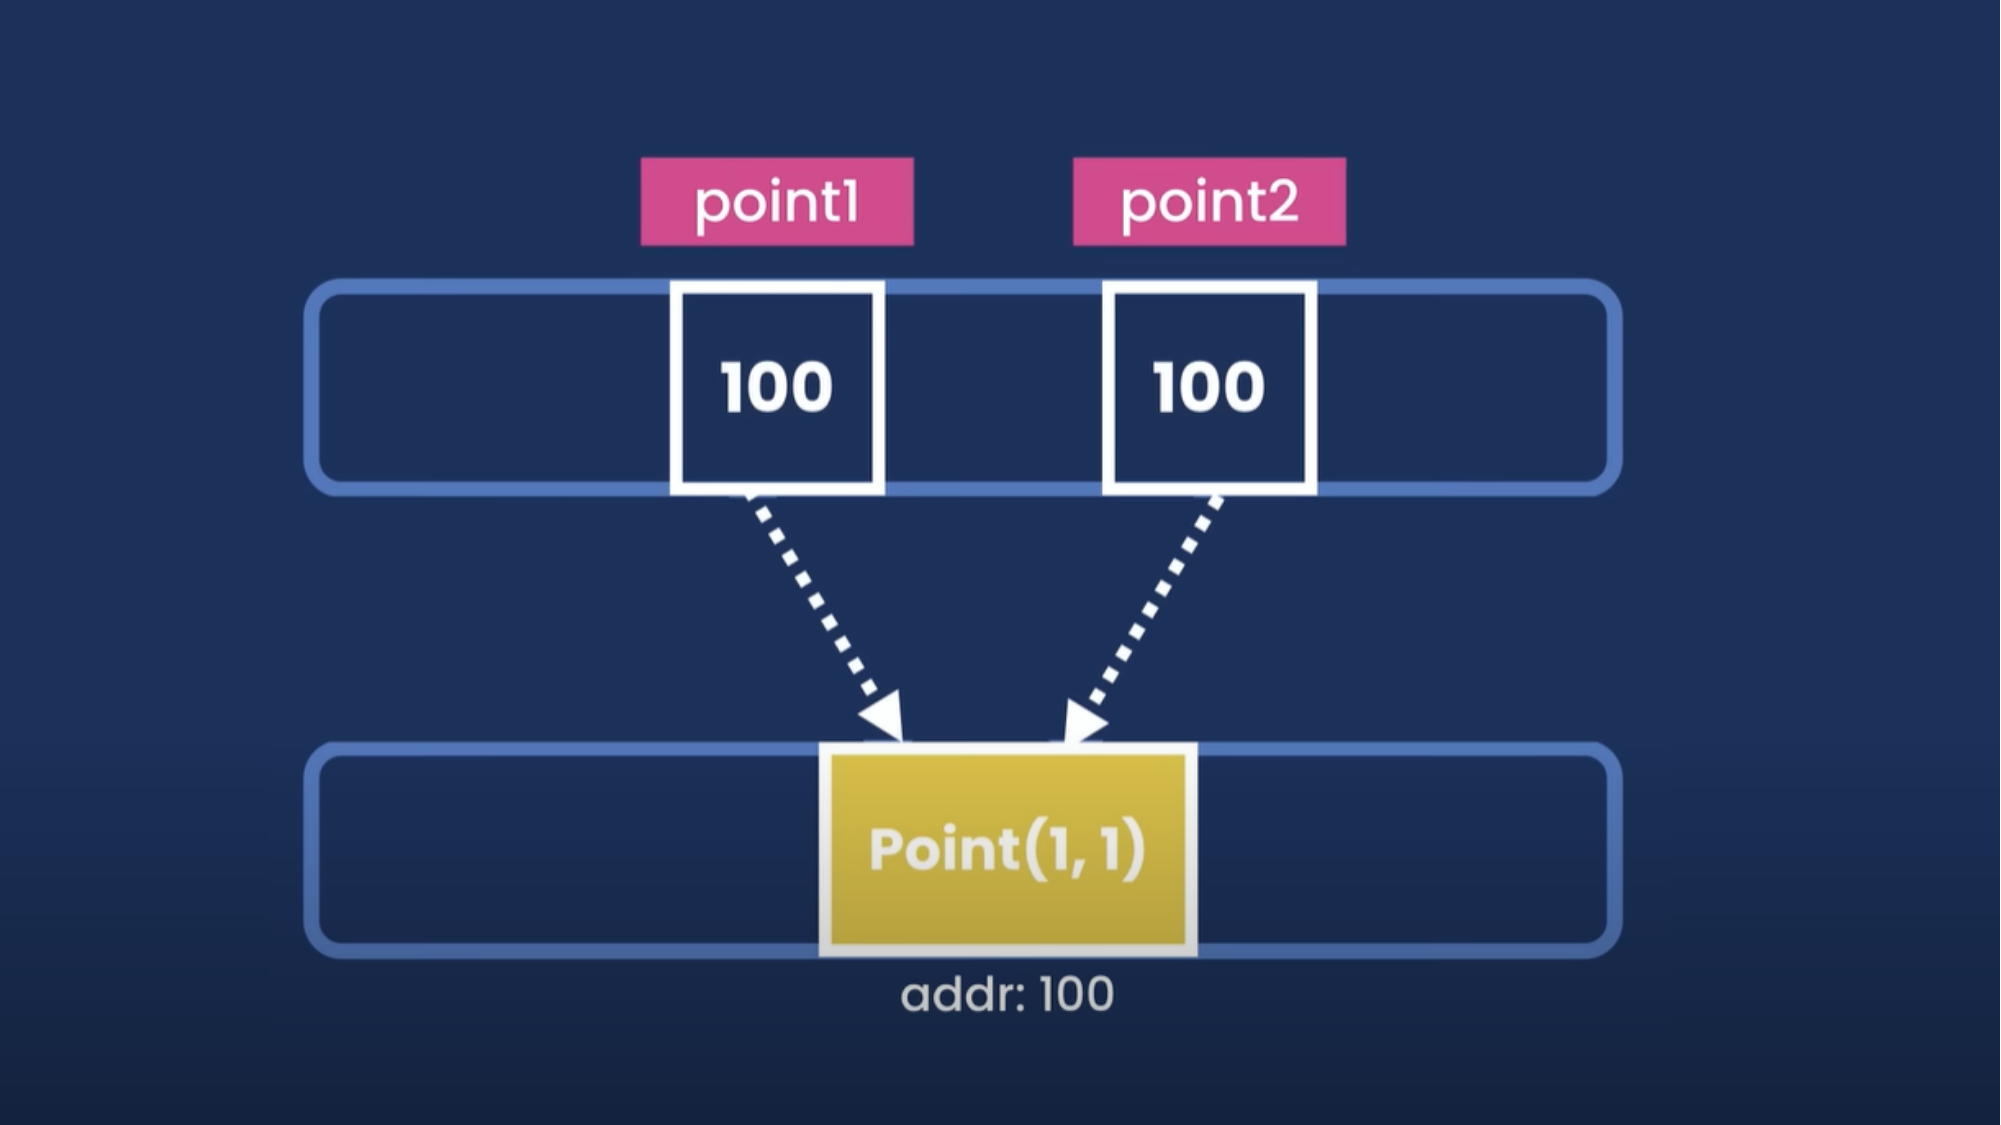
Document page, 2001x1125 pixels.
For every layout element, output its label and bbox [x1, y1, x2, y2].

picture [269, 118, 1671, 1034]
